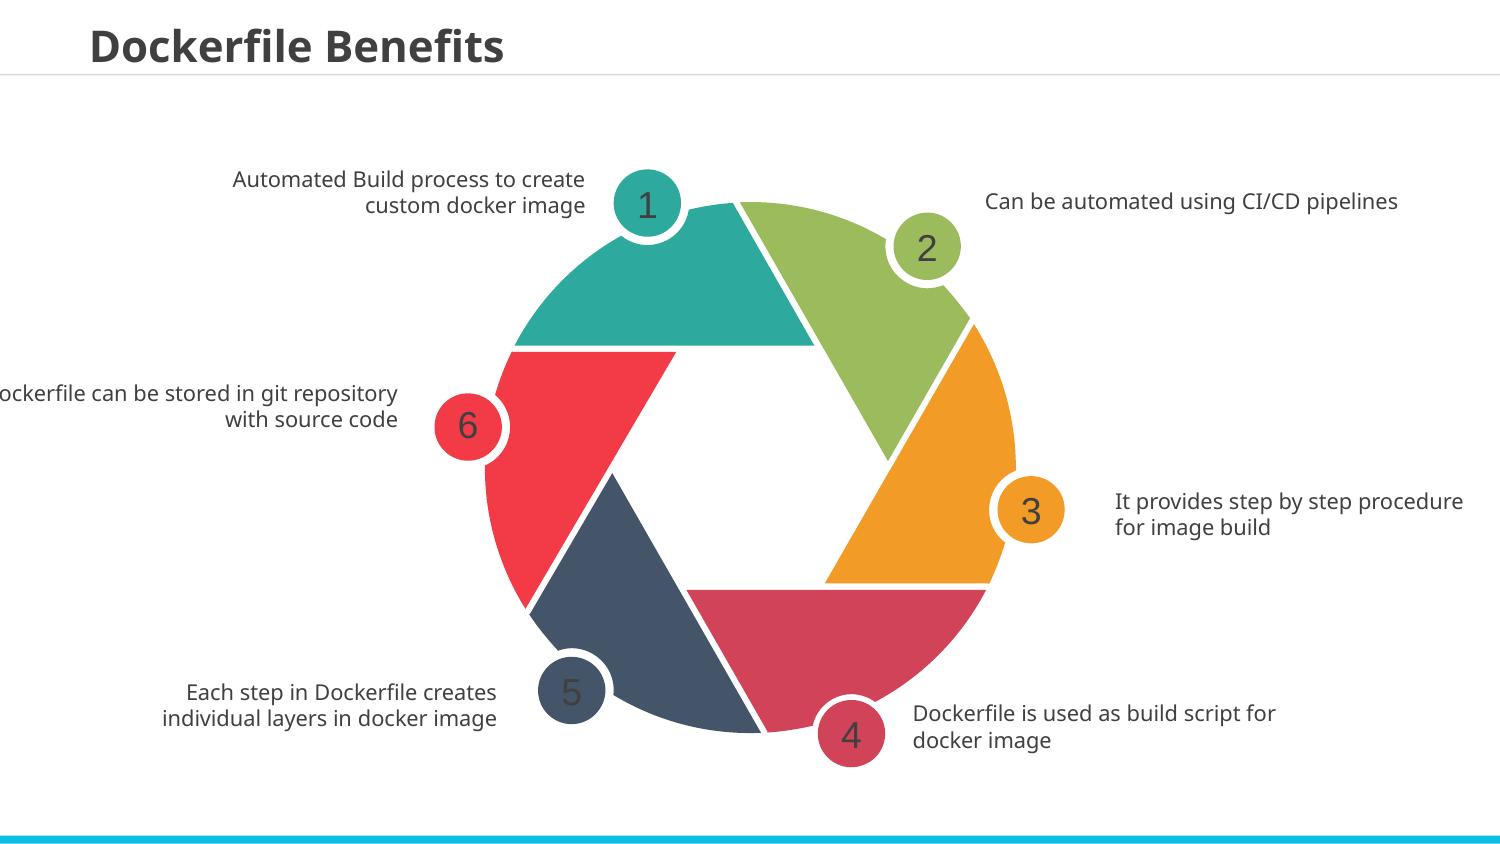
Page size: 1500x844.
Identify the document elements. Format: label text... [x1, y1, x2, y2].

text_box [538, 668, 546, 713]
text_box 3 [1005, 479, 1057, 540]
text_box [997, 488, 1005, 531]
text_box [597, 668, 606, 713]
text_box [673, 181, 682, 225]
text_box [739, 202, 971, 462]
text_box 6 [442, 393, 494, 454]
text_box [837, 699, 866, 703]
text_box [912, 212, 943, 216]
text_box [877, 711, 886, 756]
text_box [557, 656, 586, 660]
text_box [817, 711, 826, 756]
text_box [893, 225, 901, 268]
text_box [484, 351, 677, 609]
text_box Each step in Dockerfile creates individual layers in docker image [66, 671, 513, 739]
text_box [632, 233, 663, 237]
text_box 5 [546, 660, 597, 721]
text_box [434, 405, 442, 449]
text_box Dockerfile can be stored in git repository with source code [0, 371, 414, 440]
text_box [494, 405, 502, 449]
text_box [824, 324, 1016, 584]
text_box Dockerfile is used as build script for docker image [897, 692, 1344, 760]
text_box [1057, 488, 1065, 532]
text_box 2 [901, 216, 953, 277]
text_box [0, 833, 1500, 844]
text_box [837, 764, 866, 768]
text_box [447, 454, 489, 461]
text_box [953, 224, 961, 268]
text_box Dockerfile Benefits [73, 11, 520, 73]
text_box It provides step by step procedure for image build [1100, 480, 1500, 548]
text_box [913, 277, 941, 281]
text_box 4 [826, 703, 877, 764]
text_box Automated Build process to create custom docker image [154, 158, 601, 226]
text_box [529, 473, 761, 734]
text_box [686, 589, 987, 733]
text_box Can be automated using CI/CD pipelines [970, 180, 1417, 221]
text_box [613, 180, 622, 226]
text_box [1016, 540, 1046, 544]
text_box [632, 169, 663, 173]
text_box 1 [622, 173, 673, 233]
text_box [514, 202, 815, 346]
text_box [557, 721, 586, 725]
